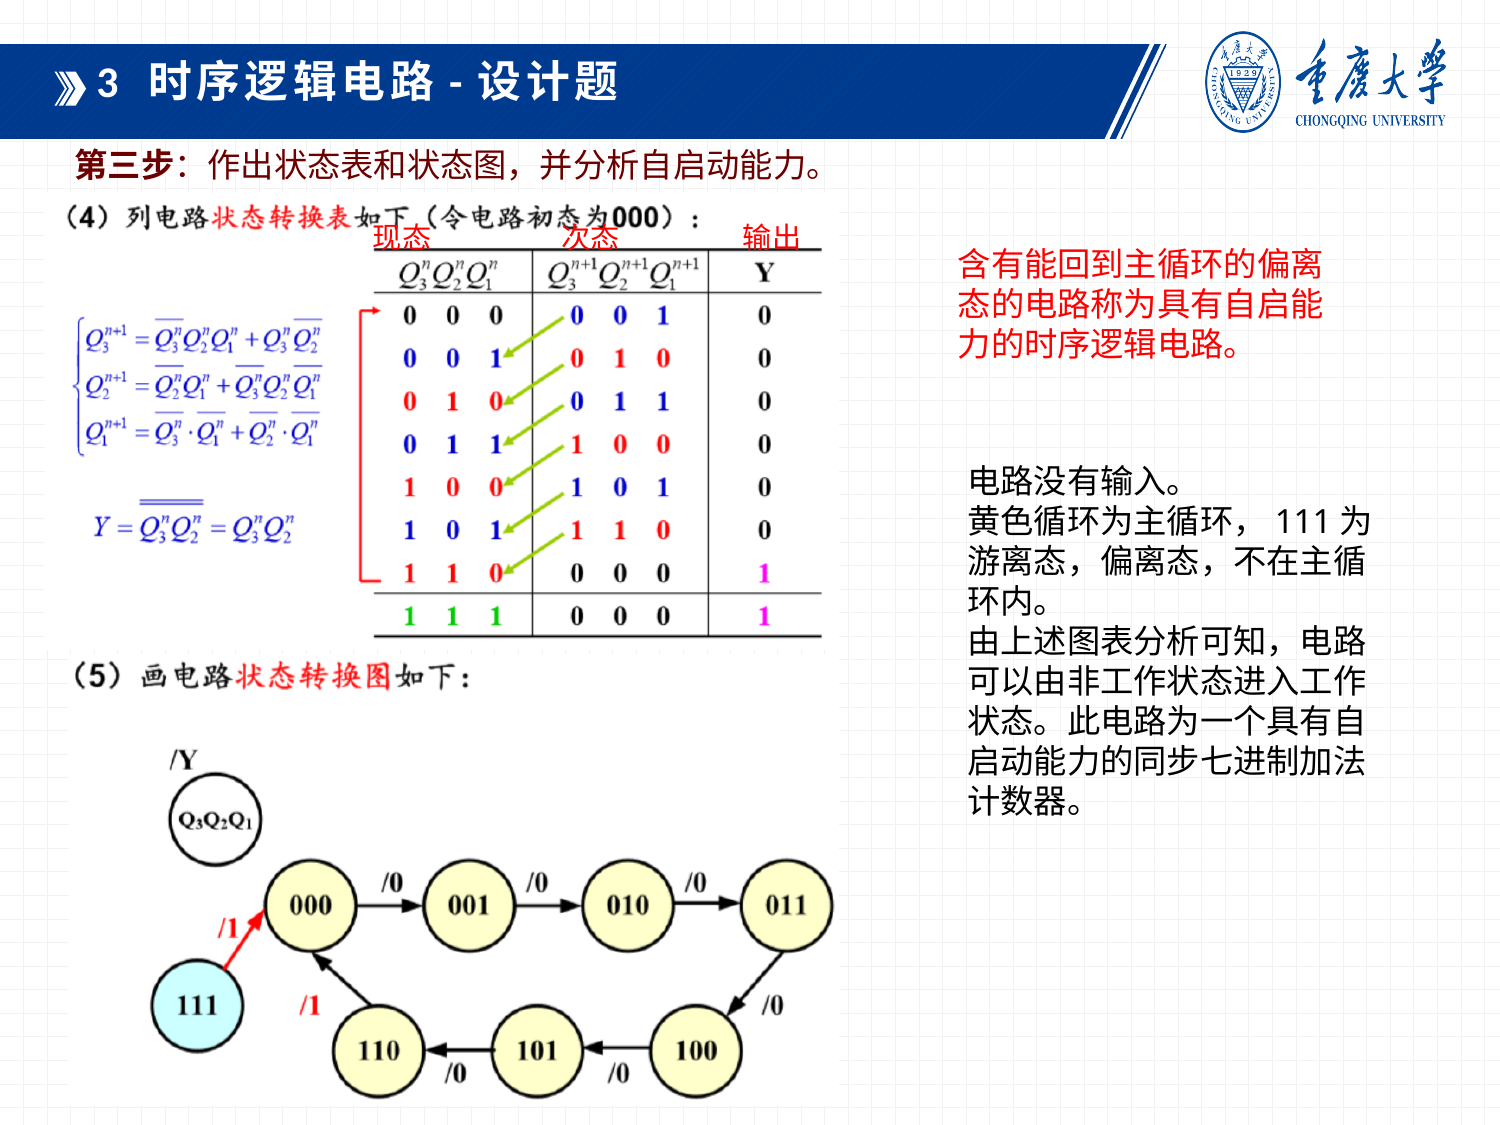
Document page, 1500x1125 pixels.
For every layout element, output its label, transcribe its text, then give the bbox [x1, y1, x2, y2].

list 3 时序逻辑电路-设计题 [81, 51, 1017, 136]
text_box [45, 192, 854, 650]
picture [1205, 31, 1446, 133]
text_box 第三步：作出状态表和状态图，并分析自启动能力。 [60, 136, 894, 192]
picture [69, 654, 839, 1106]
text_box 含有能回到主循环的偏离态的电路称为具有自启能力的时序逻辑电路。 [943, 236, 1367, 371]
text_box 电路没有输入。 黄色循环为主循环，111为游离态，偏离态，不在主循环内。 由上述图表分析可知，电路可以由非工作状态进入工作状态。此电路为一个具有自启动能力的同步七进制加法计数器。 [952, 453, 1403, 943]
